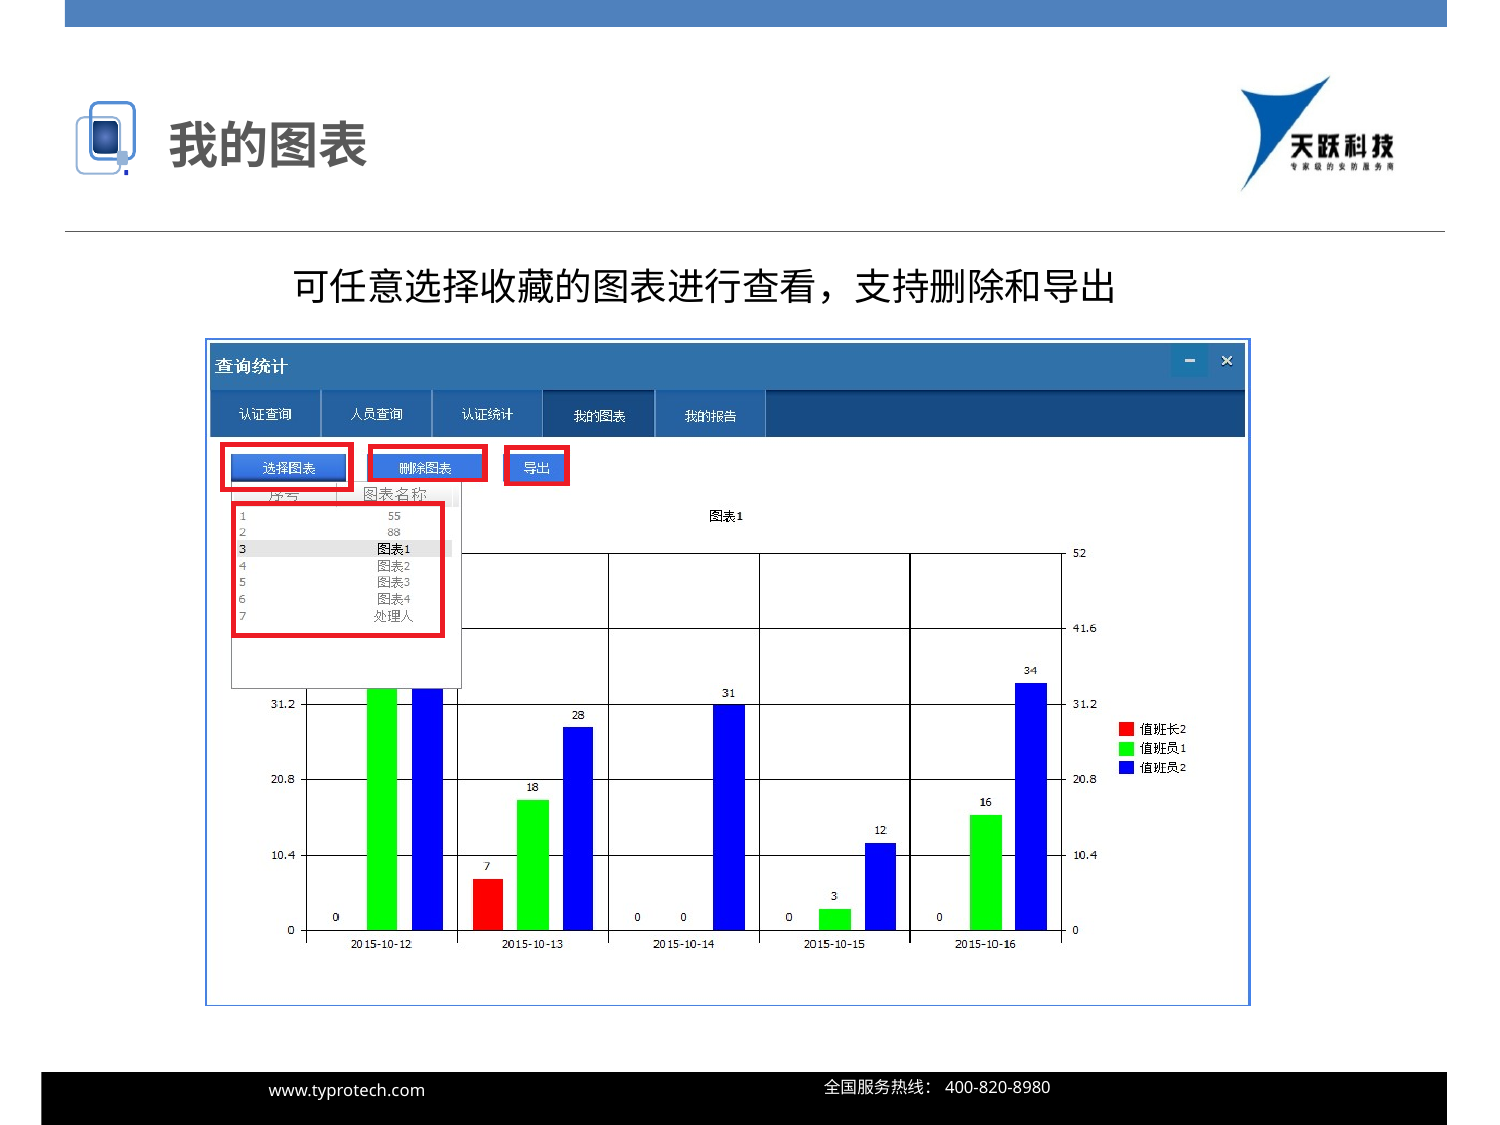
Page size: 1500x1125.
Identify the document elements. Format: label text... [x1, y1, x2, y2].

title 我的图表 [153, 96, 970, 191]
text_box 可任意选择收藏的图表进行查看，支持删除和导出 [277, 255, 1164, 315]
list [205, 337, 1251, 1006]
picture [1237, 72, 1403, 199]
